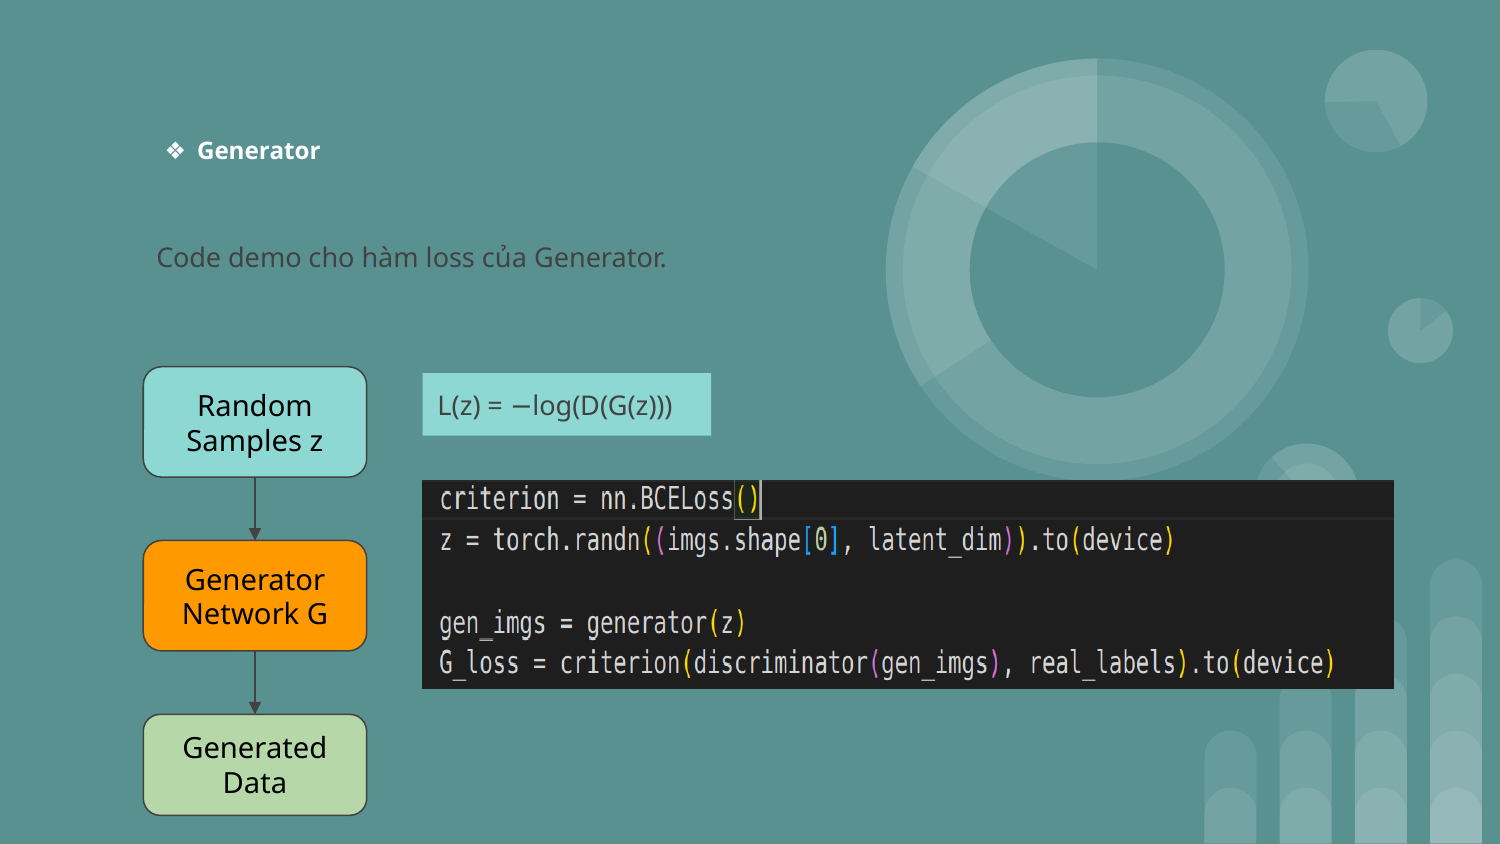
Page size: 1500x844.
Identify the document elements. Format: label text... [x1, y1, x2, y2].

text_box Random Samples z [143, 366, 367, 478]
text_box Generator Network G [143, 540, 367, 651]
text_box L(z) = −log(D(G(z))) [422, 373, 712, 436]
title Generator [141, 86, 518, 180]
text_box Code demo cho hàm loss của Generator. [141, 225, 1393, 289]
picture [422, 479, 1394, 689]
text_box Generated Data [143, 714, 367, 816]
